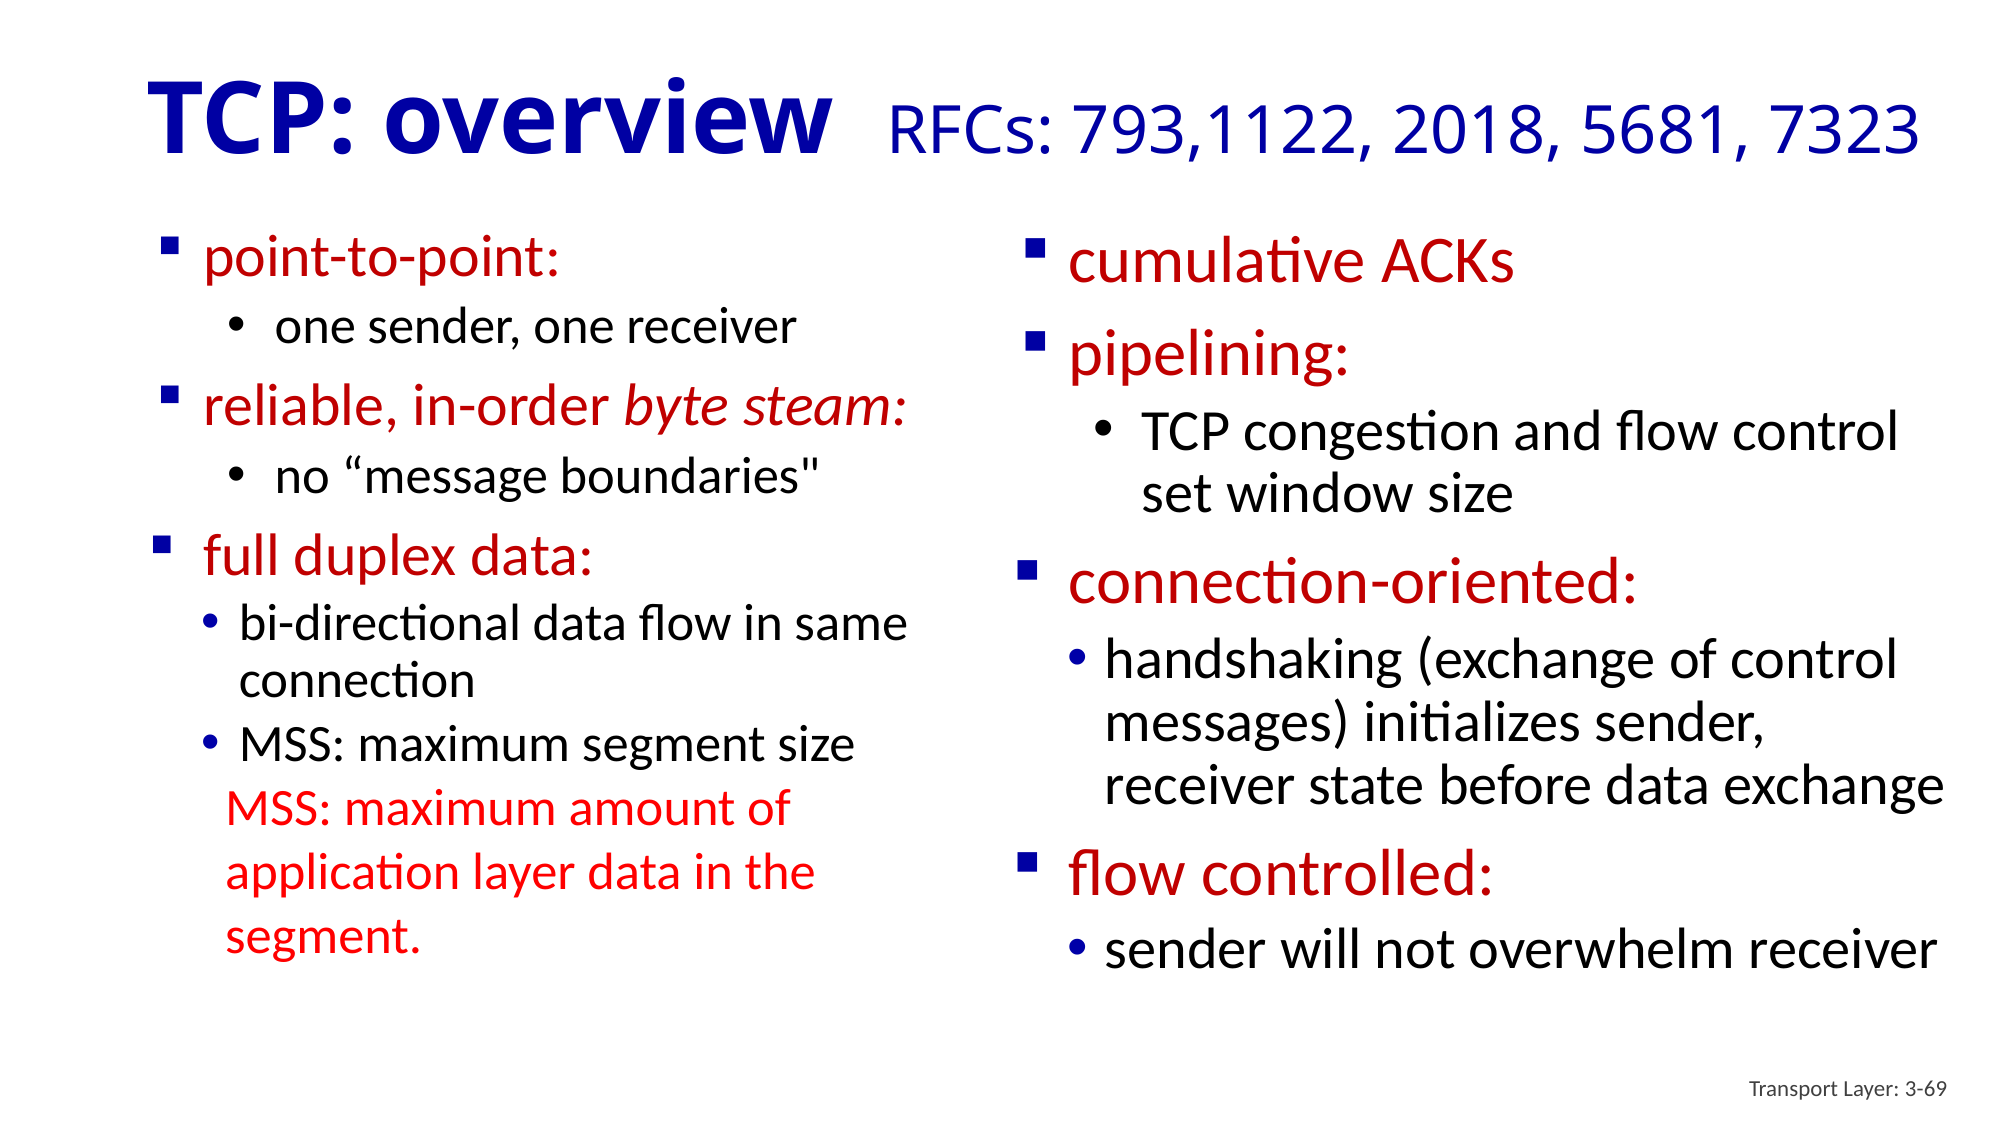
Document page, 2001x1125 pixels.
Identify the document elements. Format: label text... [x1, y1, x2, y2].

slide_number Transport Layer: 3-69 [1512, 1056, 1963, 1117]
text_box cumulative ACKs pipelining: TCP congestion and flow control set window size connection-oriented: handshaking (exchange of control messages) initializes sender, receiver state before data exchange flow controlled: sender will not overwhelm receiver [976, 216, 1963, 1125]
text_box point-to-point: one sender, one receiver reliable, in-order byte steam: no “message boundaries" full duplex data: bi-directional data flow in same connection MSS: maximum segment size MSS: maximum amount of application layer data in the segment. [112, 216, 1043, 980]
title TCP: overview RFCs: 793,1122, 2018, 5681, 7323 [131, 47, 2000, 195]
